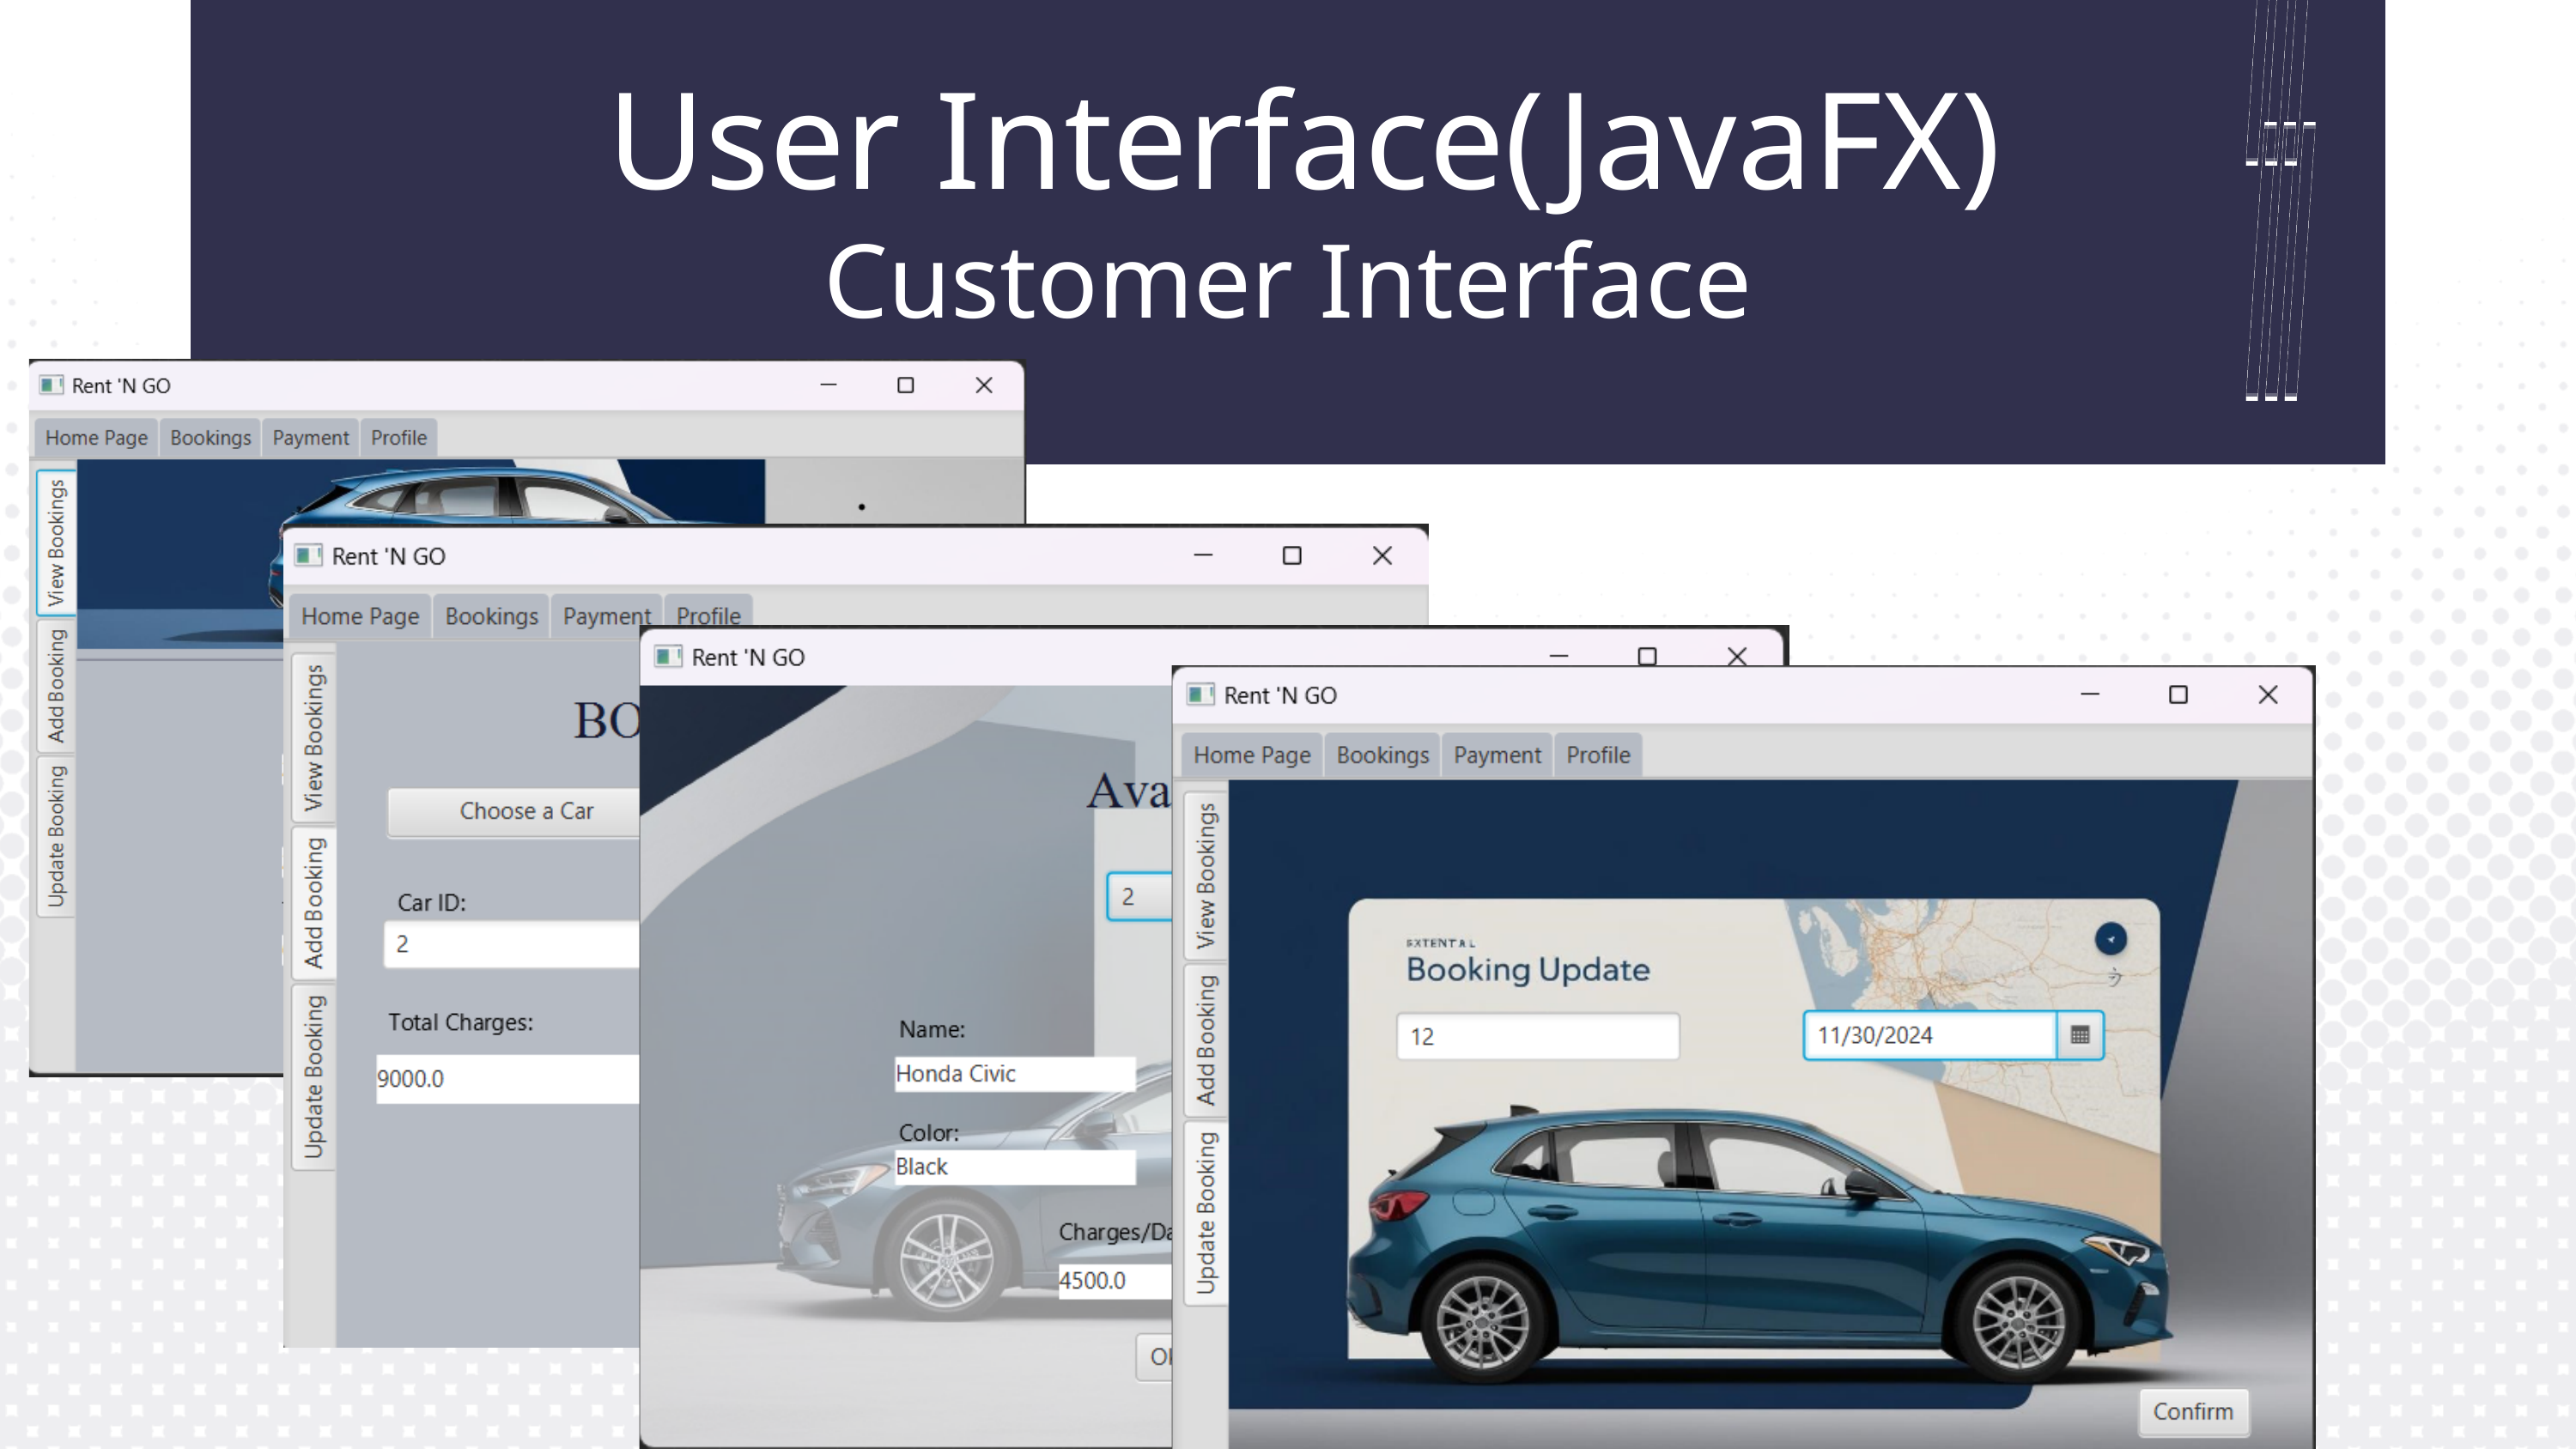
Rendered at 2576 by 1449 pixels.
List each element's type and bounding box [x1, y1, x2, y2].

text_box [0, 9, 639, 1449]
text_box [1171, 665, 2316, 1449]
text_box [1027, 9, 2576, 1449]
text_box [283, 524, 1429, 1348]
text_box [28, 359, 1027, 1077]
text_box [639, 625, 1789, 1449]
text_box [190, 0, 2386, 464]
